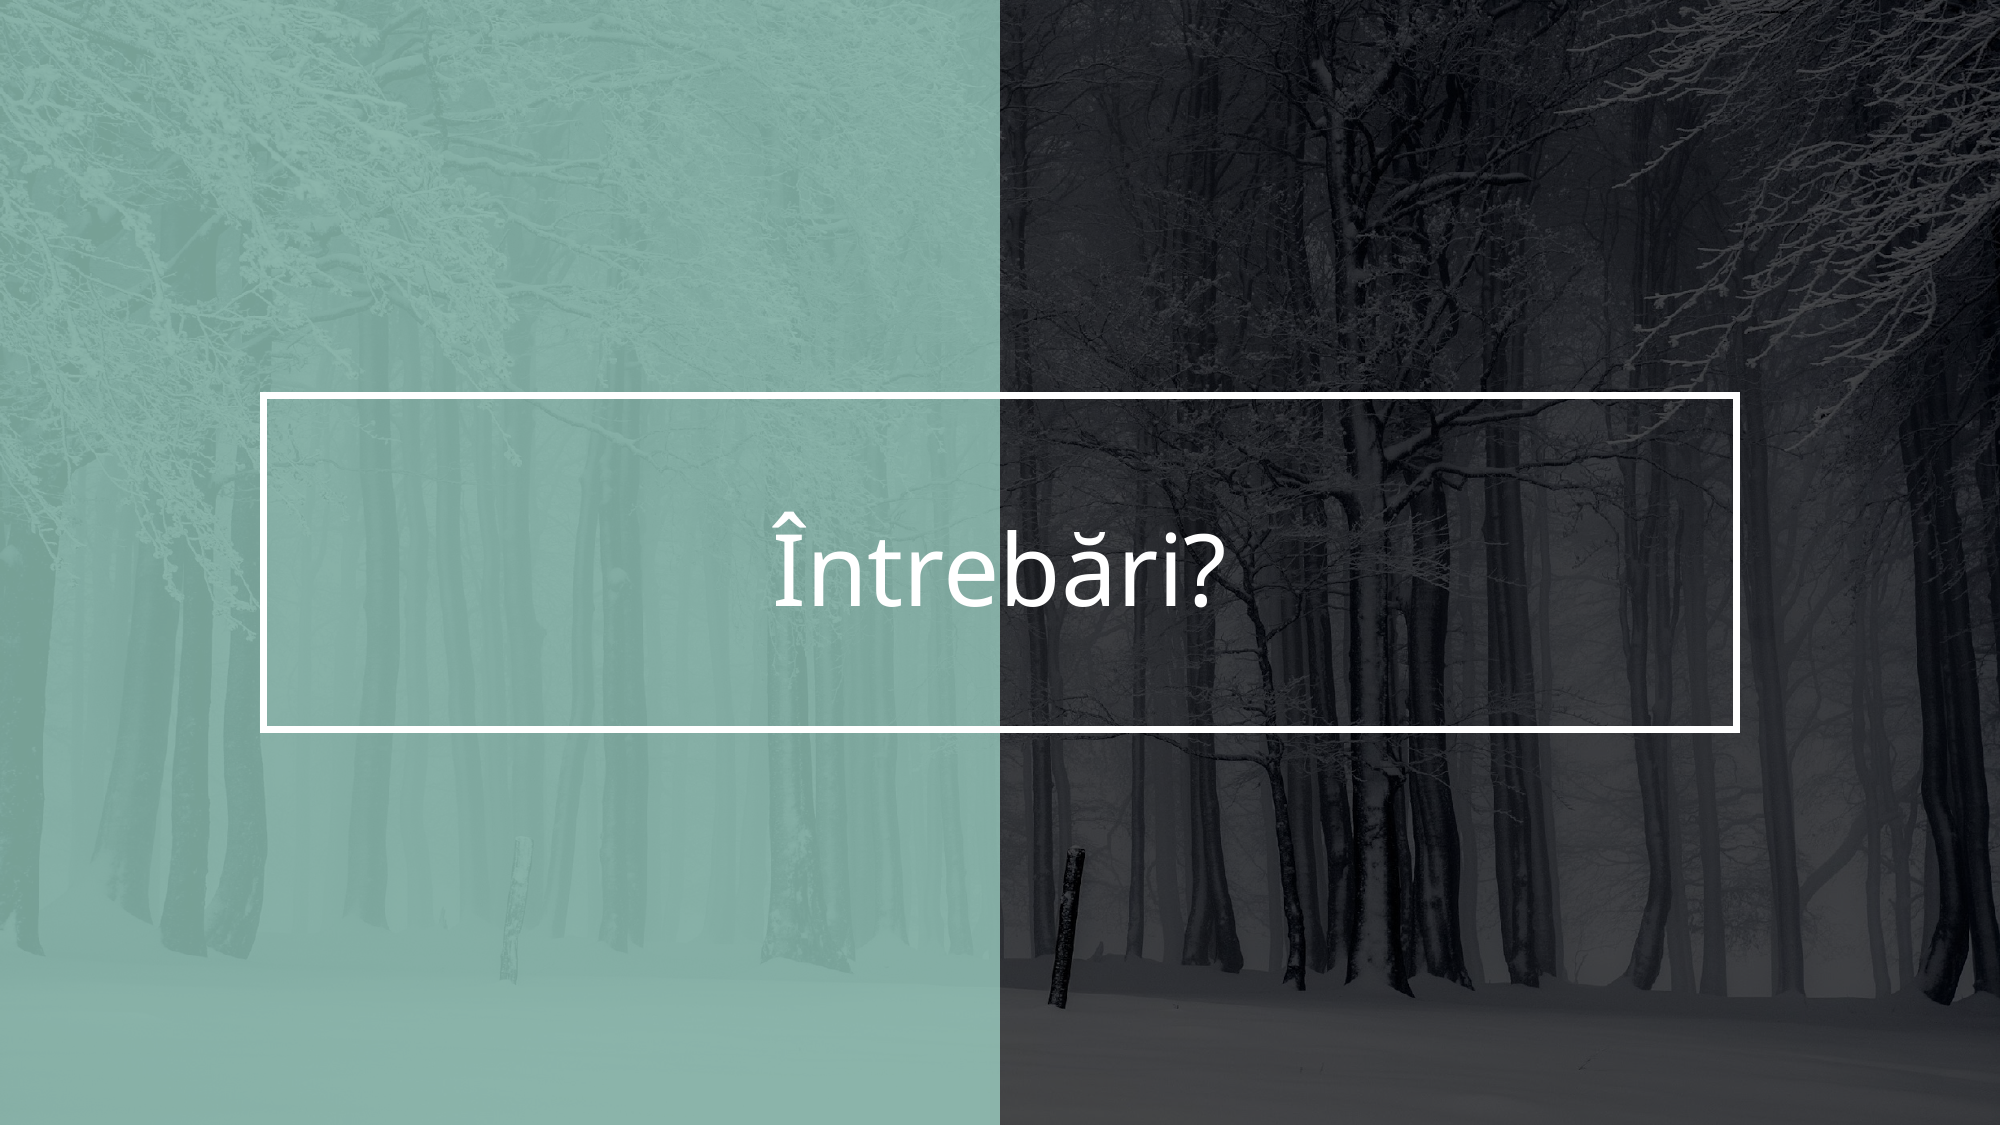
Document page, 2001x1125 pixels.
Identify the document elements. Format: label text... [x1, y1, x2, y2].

text_box [1000, 0, 2000, 1125]
text_box [0, 0, 1000, 1125]
text_box Întrebări? [281, 499, 1719, 636]
text_box [263, 395, 1737, 730]
